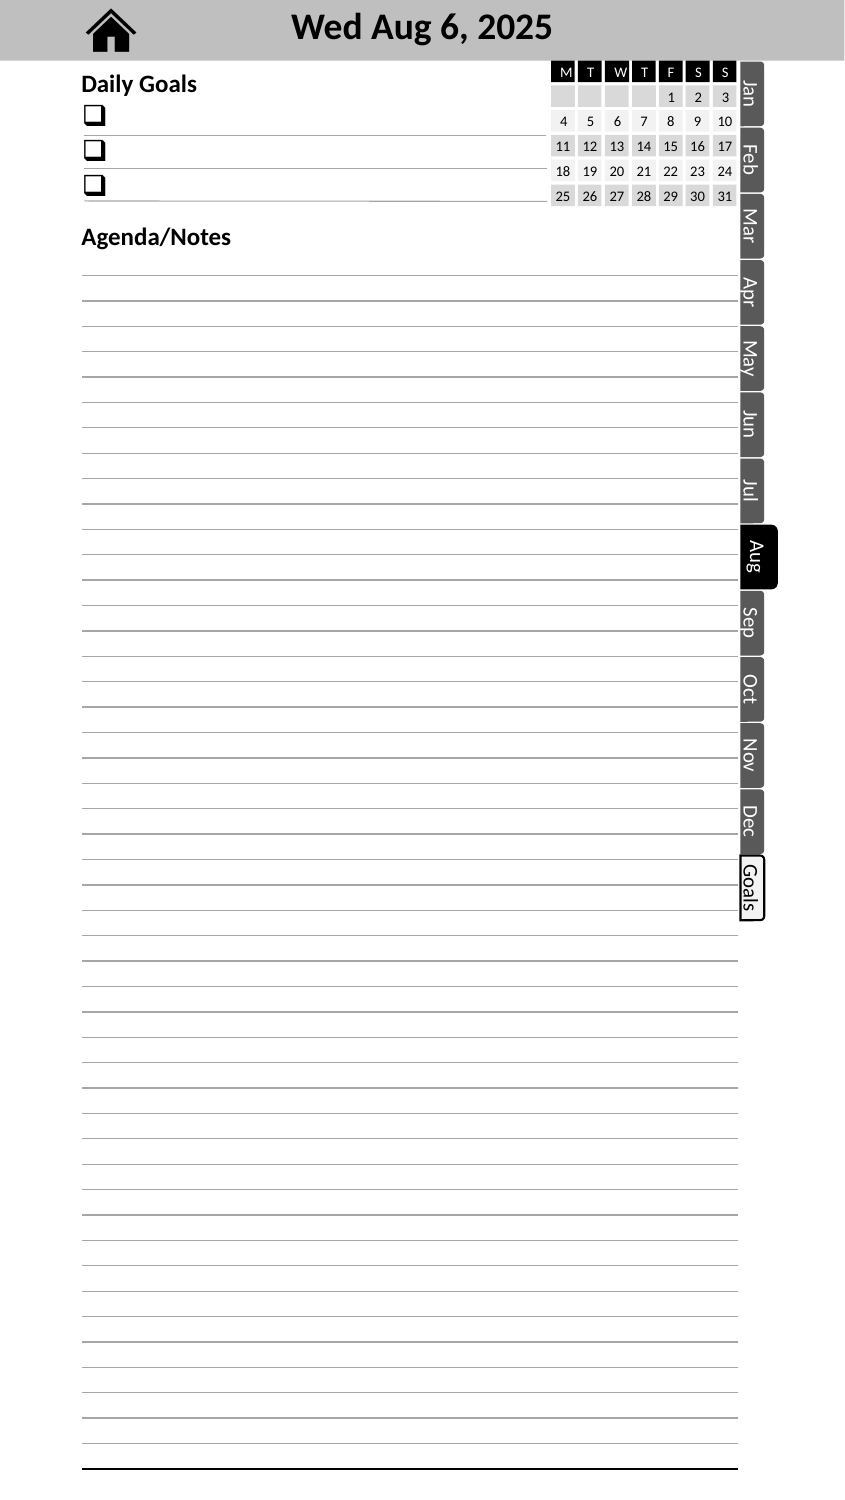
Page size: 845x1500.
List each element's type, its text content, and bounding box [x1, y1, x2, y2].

list Wed Aug 6, 2025 [190, 0, 655, 61]
picture [82, 1, 140, 59]
